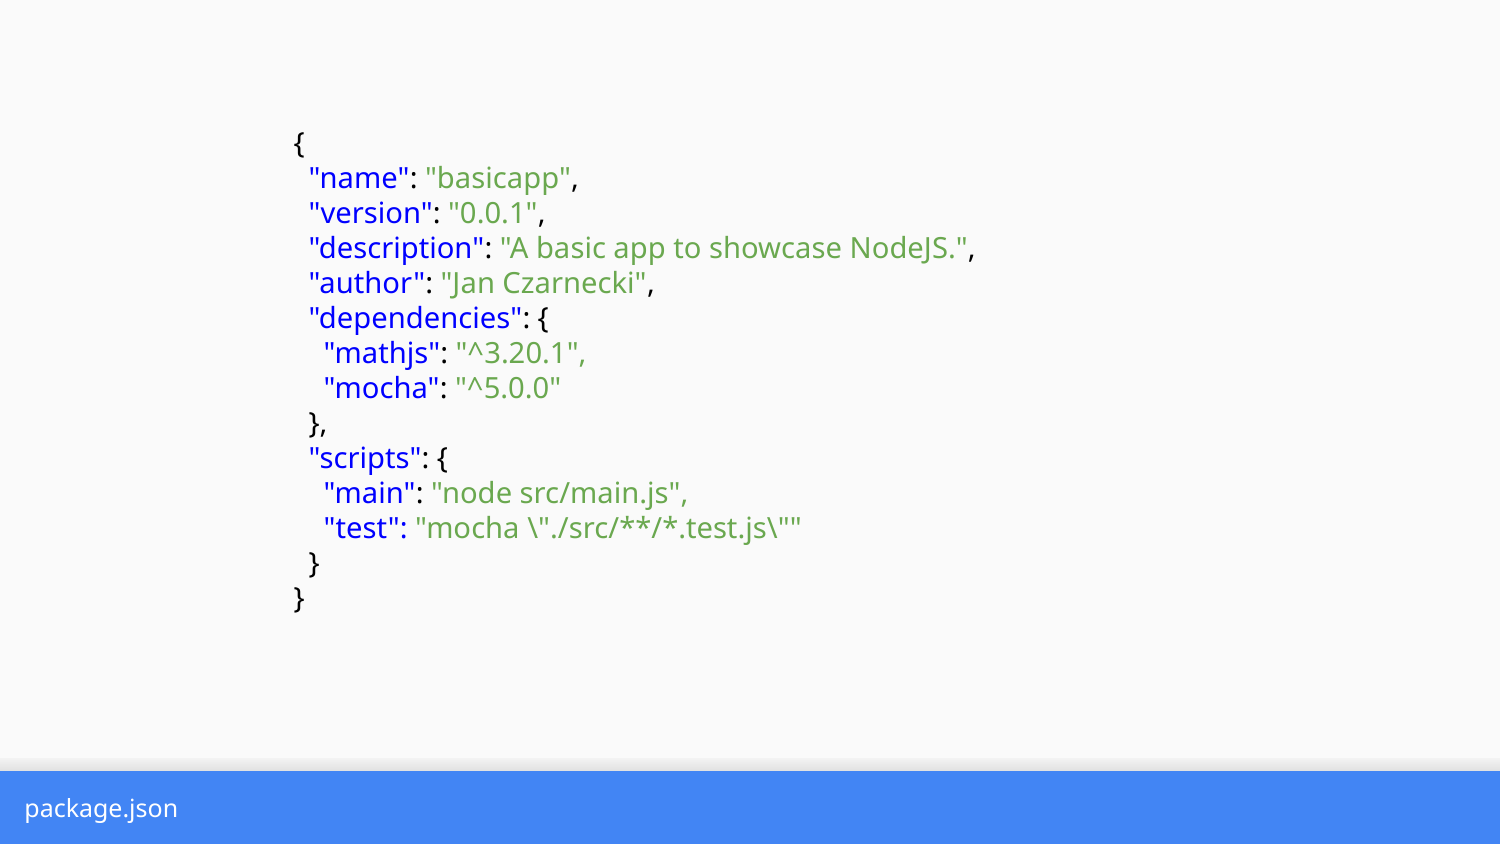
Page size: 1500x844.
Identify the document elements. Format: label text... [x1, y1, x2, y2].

text_box { "name": "basicapp", "version": "0.0.1", "description": "A basic app to showcase NodeJS.", "author": "Jan Czarnecki", "dependencies": { "mathjs": "^3.20.1", "mocha": "^5.0.0" }, "scripts": { "main": "node src/main.js", "test": "mocha \"./src/**/*.test.js\"" } } [278, 109, 1222, 666]
list package.json [9, 770, 1385, 844]
